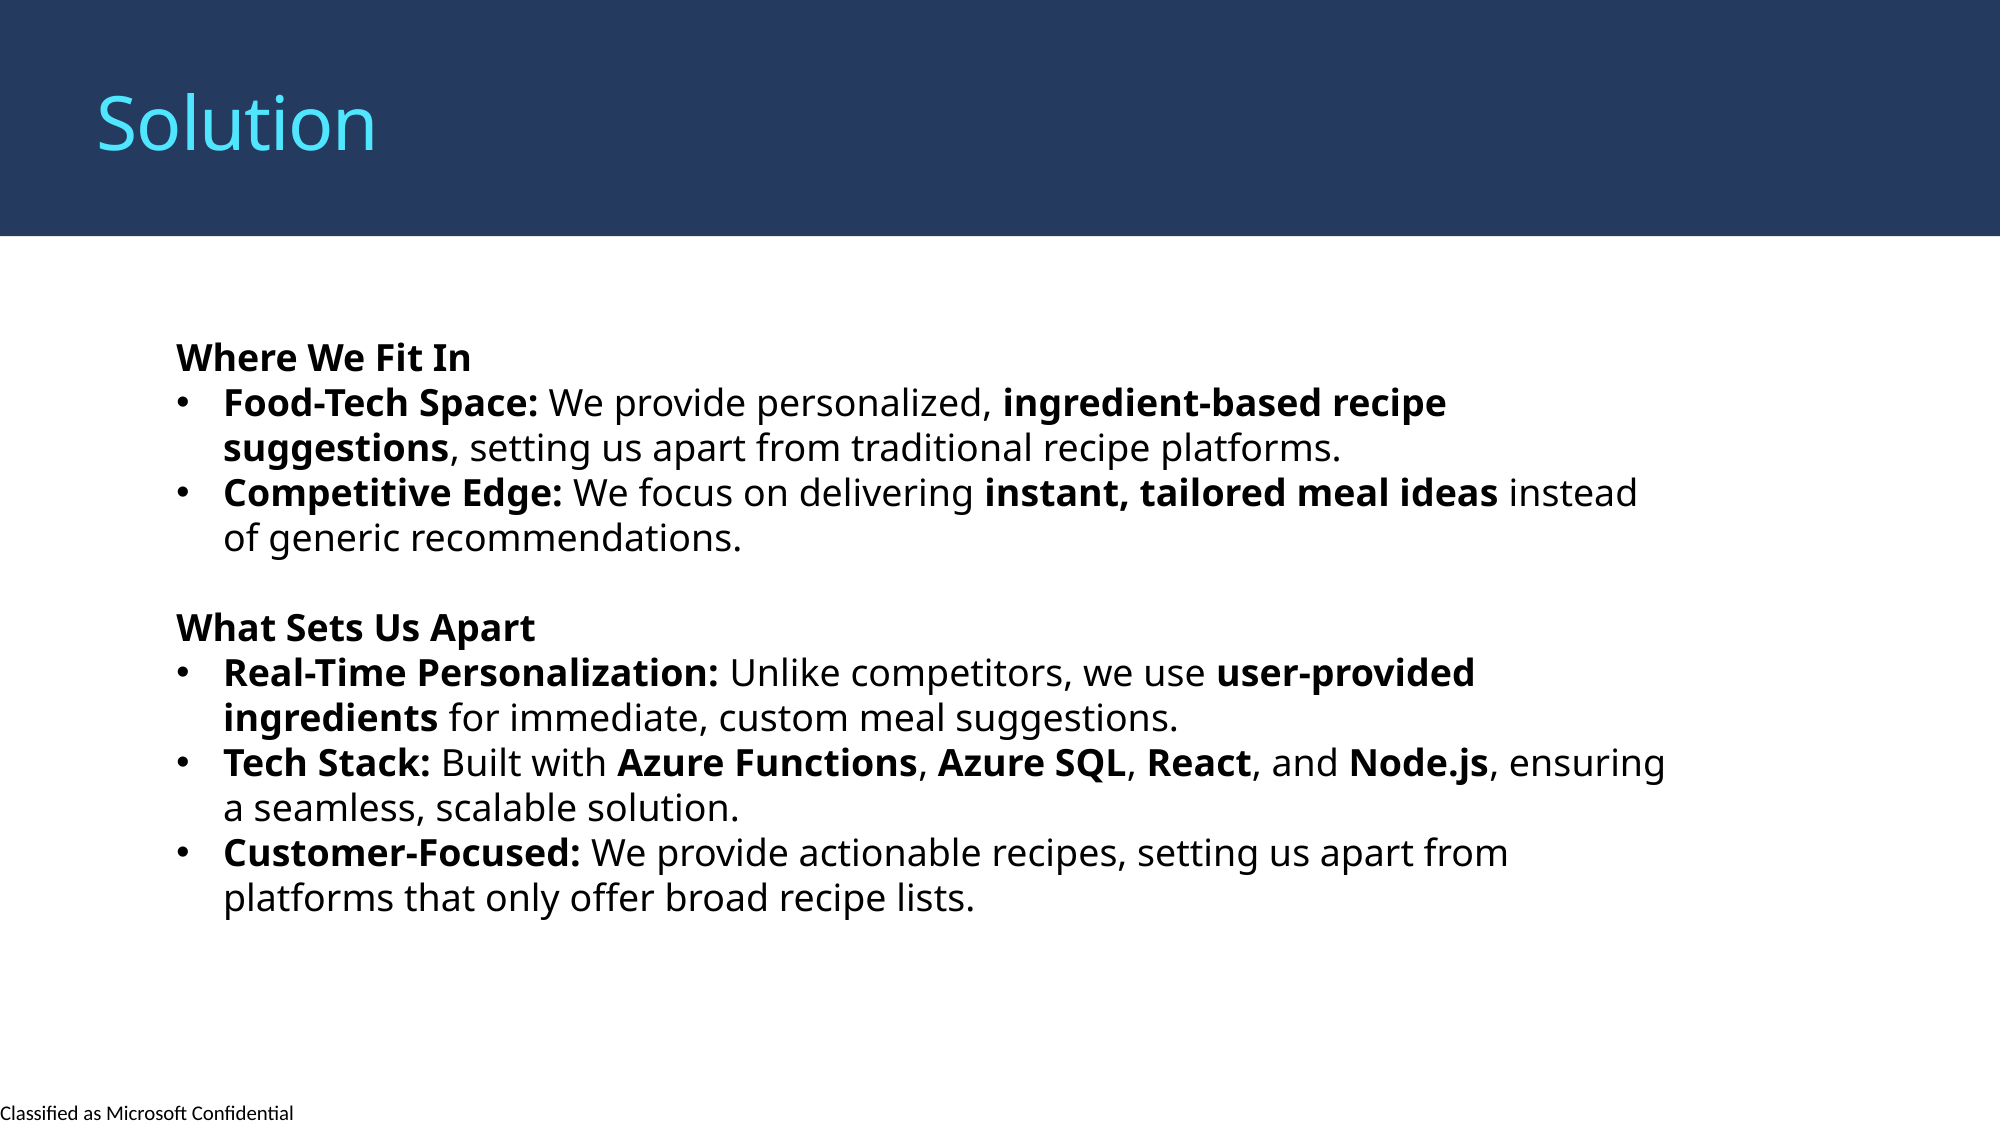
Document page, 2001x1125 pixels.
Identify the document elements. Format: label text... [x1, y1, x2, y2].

text_box Where We Fit In Food-Tech Space: We provide personalized, ingredient-based recipe suggestions, setting us apart from traditional recipe platforms. Competitive Edge: We focus on delivering instant, tailored meal ideas instead of generic recommendations. What Sets Us Apart Real-Time Personalization: Unlike competitors, we use user-provided ingredients for immediate, custom meal suggestions. Tech Stack: Built with Azure Functions, Azure SQL, React, and Node.js, ensuring a seamless, scalable solution. Customer-Focused: We provide actionable recipes, setting us apart from platforms that only offer broad recipe lists. [176, 288, 1671, 1015]
text_box Solution [96, 75, 1904, 166]
